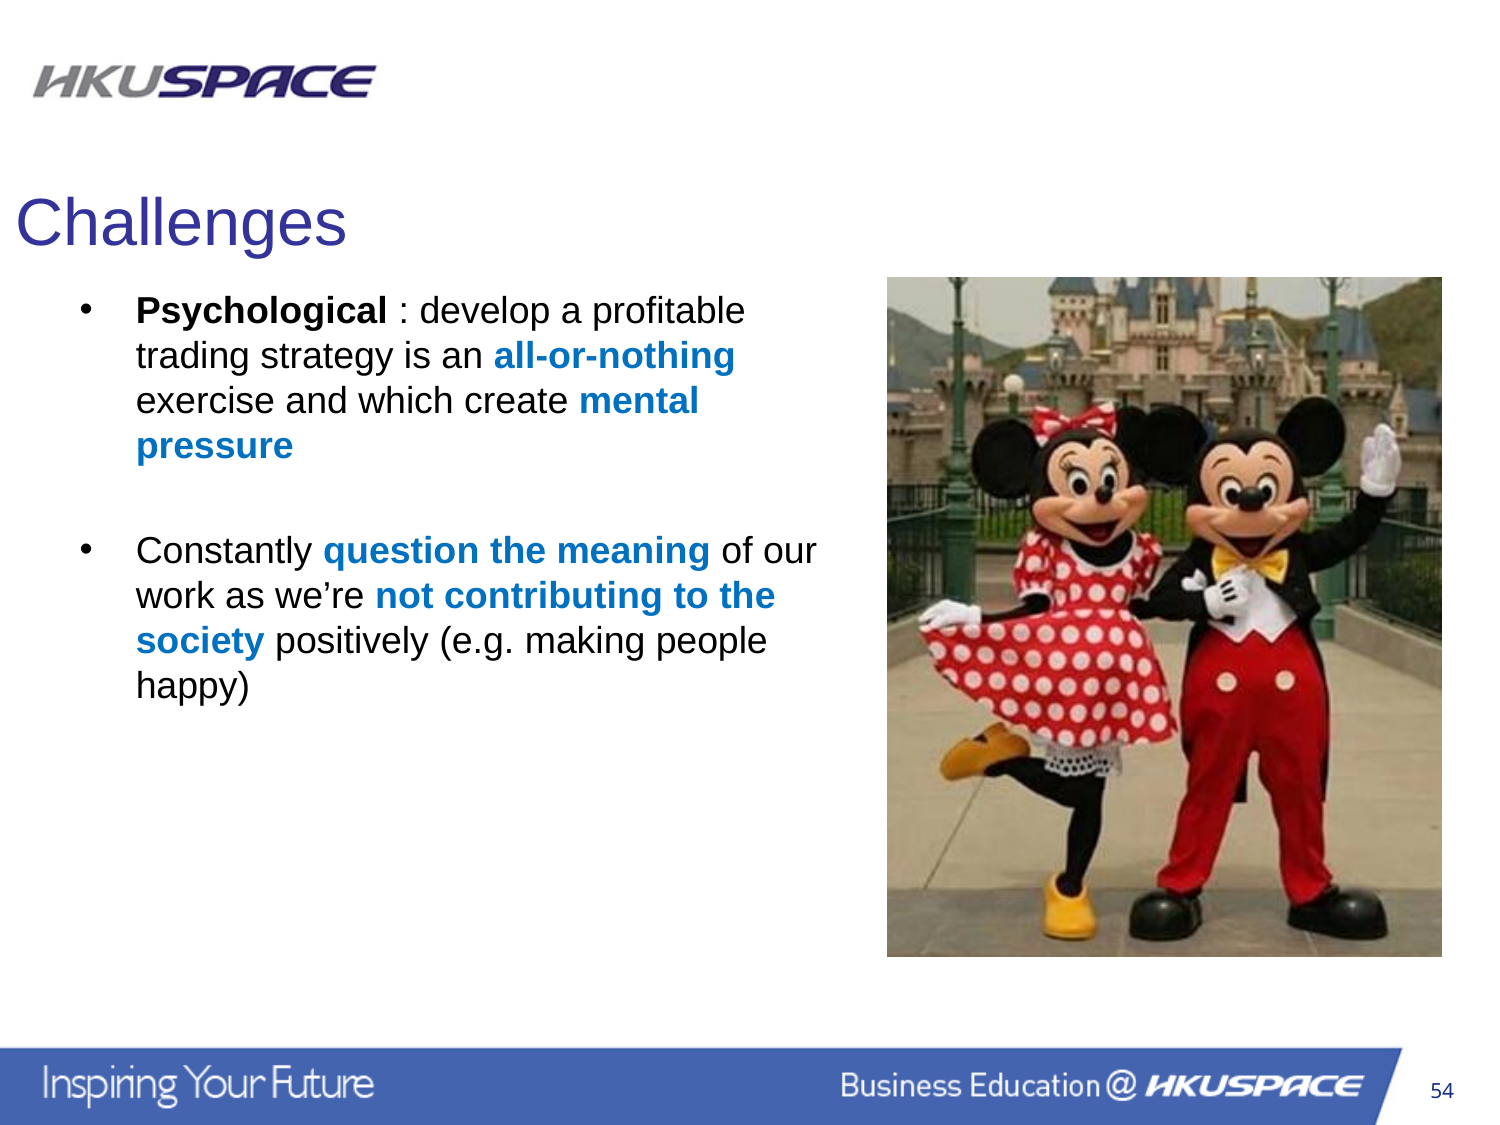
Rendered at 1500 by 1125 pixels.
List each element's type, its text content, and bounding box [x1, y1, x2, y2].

slide_number 54 [1415, 1070, 1499, 1125]
title Challenges [0, 101, 1325, 266]
text_box Psychological : develop a profitable trading strategy is an all-or-nothing exercise and which create mental pressure Constantly question the meaning of our work as we’re not contributing to the society positively (e.g. making people happy) [64, 278, 869, 787]
picture [0, 0, 1500, 1125]
